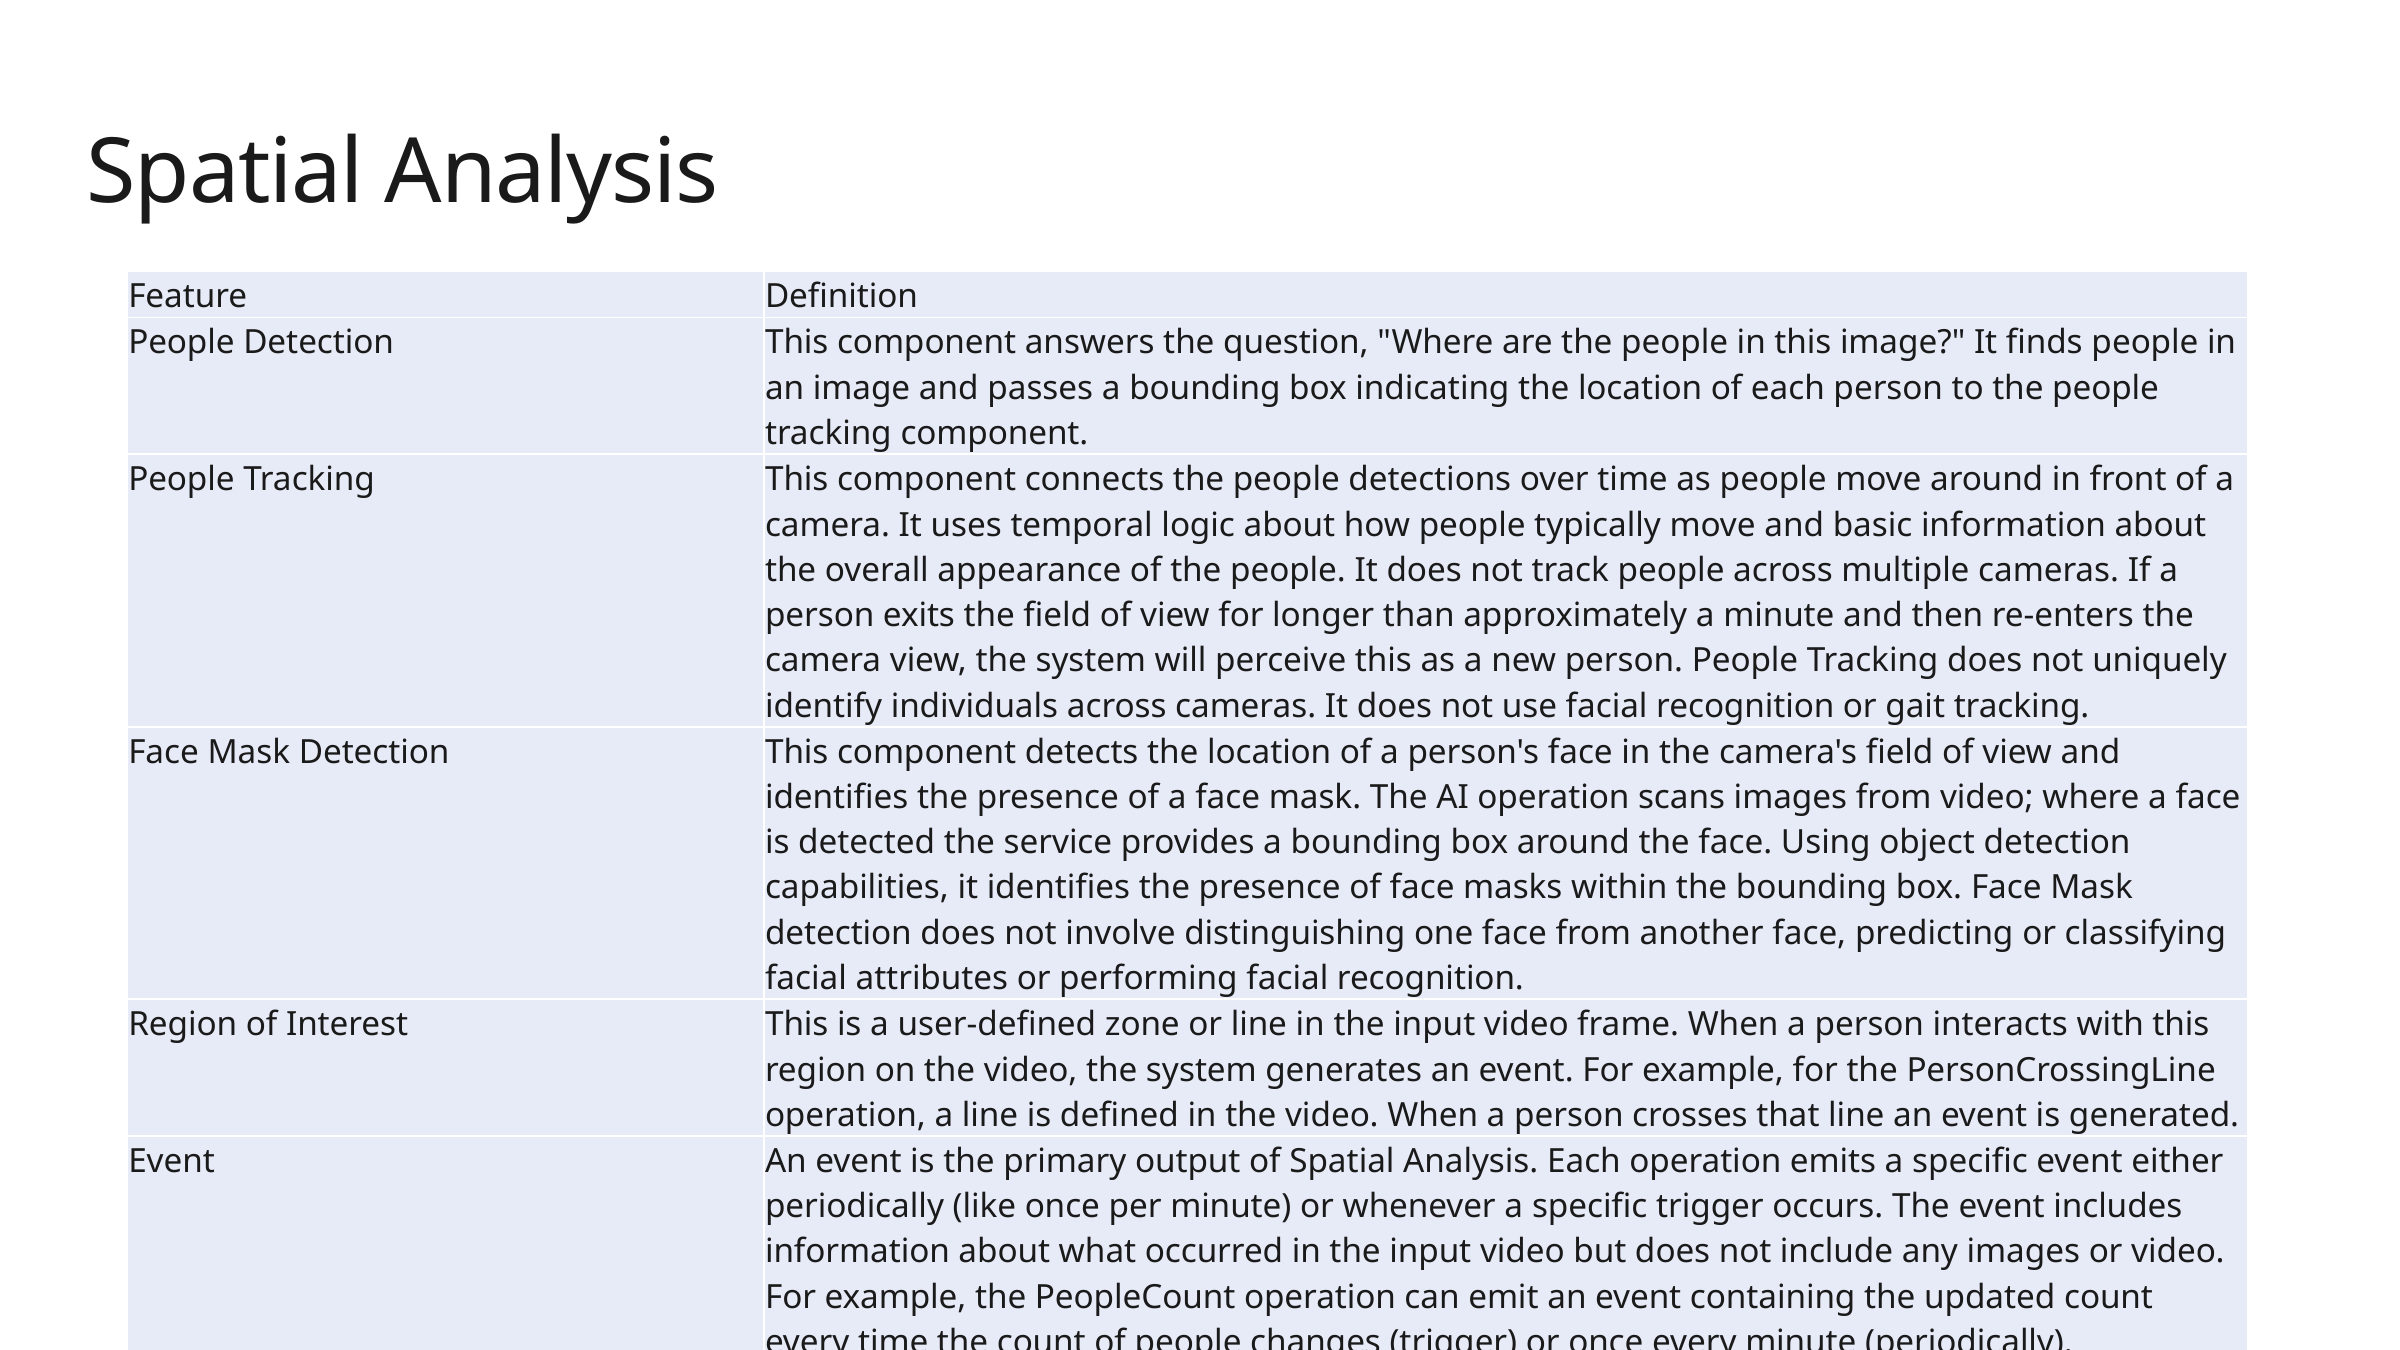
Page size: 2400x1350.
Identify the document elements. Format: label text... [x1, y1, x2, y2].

table_header Definition [765, 272, 2247, 317]
table_cell An event is the primary output of Spatial Analysis. Each operation emits a specific event either periodically (like once per minute) or whenever a specific trigger occurs. The event includes information about what occurred in the input video but does not include any images or video. For example, the PeopleCount operation can emit an event containing the updated count every time the count of people changes (trigger) or once every minute (periodically). [765, 1137, 2247, 1350]
table_cell People Detection [128, 318, 763, 453]
table_cell Region of Interest [128, 1000, 763, 1135]
table_cell This component detects the location of a person's face in the camera's field of view and identifies the presence of a face mask. The AI operation scans images from video; where a face is detected the service provides a bounding box around the face. Using object detection capabilities, it identifies the presence of face masks within the bounding box. Face Mask detection does not involve distinguishing one face from another face, predicting or classifying facial attributes or performing facial recognition. [765, 728, 2247, 998]
table_cell This component answers the question, "Where are the people in this image?" It finds people in an image and passes a bounding box indicating the location of each person to the people tracking component. [765, 318, 2247, 453]
table_cell People Tracking [128, 455, 763, 726]
table_cell This component connects the people detections over time as people move around in front of a camera. It uses temporal logic about how people typically move and basic information about the overall appearance of the people. It does not track people across multiple cameras. If a person exits the field of view for longer than approximately a minute and then re-enters the camera view, the system will perceive this as a new person. People Tracking does not uniquely identify individuals across cameras. It does not use facial recognition or gait tracking. [765, 455, 2247, 726]
table_cell This is a user-defined zone or line in the input video frame. When a person interacts with this region on the video, the system generates an event. For example, for the PersonCrossingLine operation, a line is defined in the video. When a person crosses that line an event is generated. [765, 1000, 2247, 1135]
title Spatial Analysis [86, 123, 1887, 222]
table_cell Face Mask Detection [128, 728, 763, 998]
table_header Feature [128, 272, 763, 317]
table_cell Event [128, 1137, 763, 1350]
